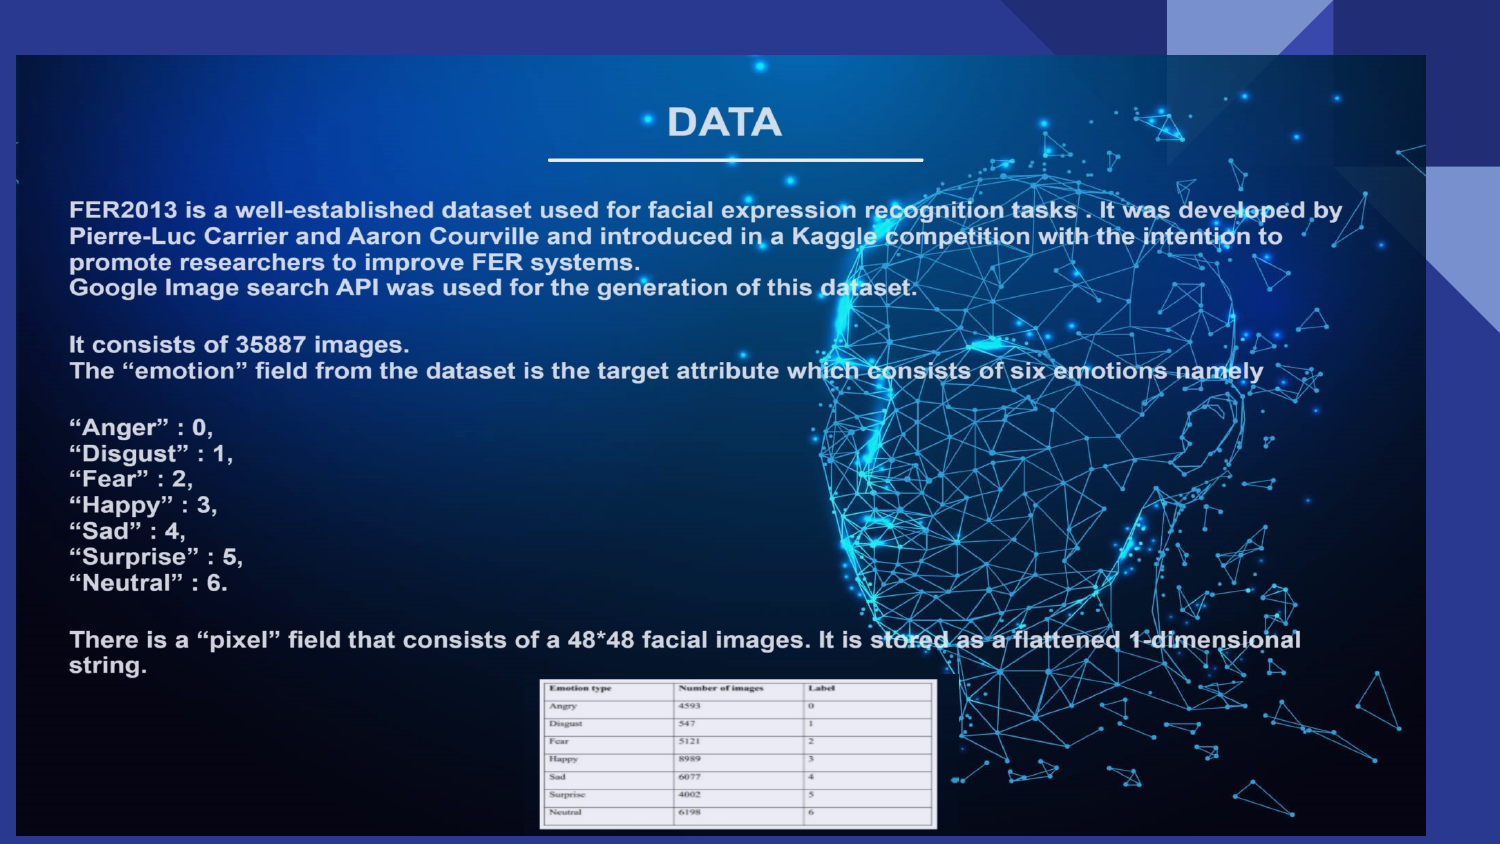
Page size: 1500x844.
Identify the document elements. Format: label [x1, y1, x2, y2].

picture [11, 41, 1426, 837]
